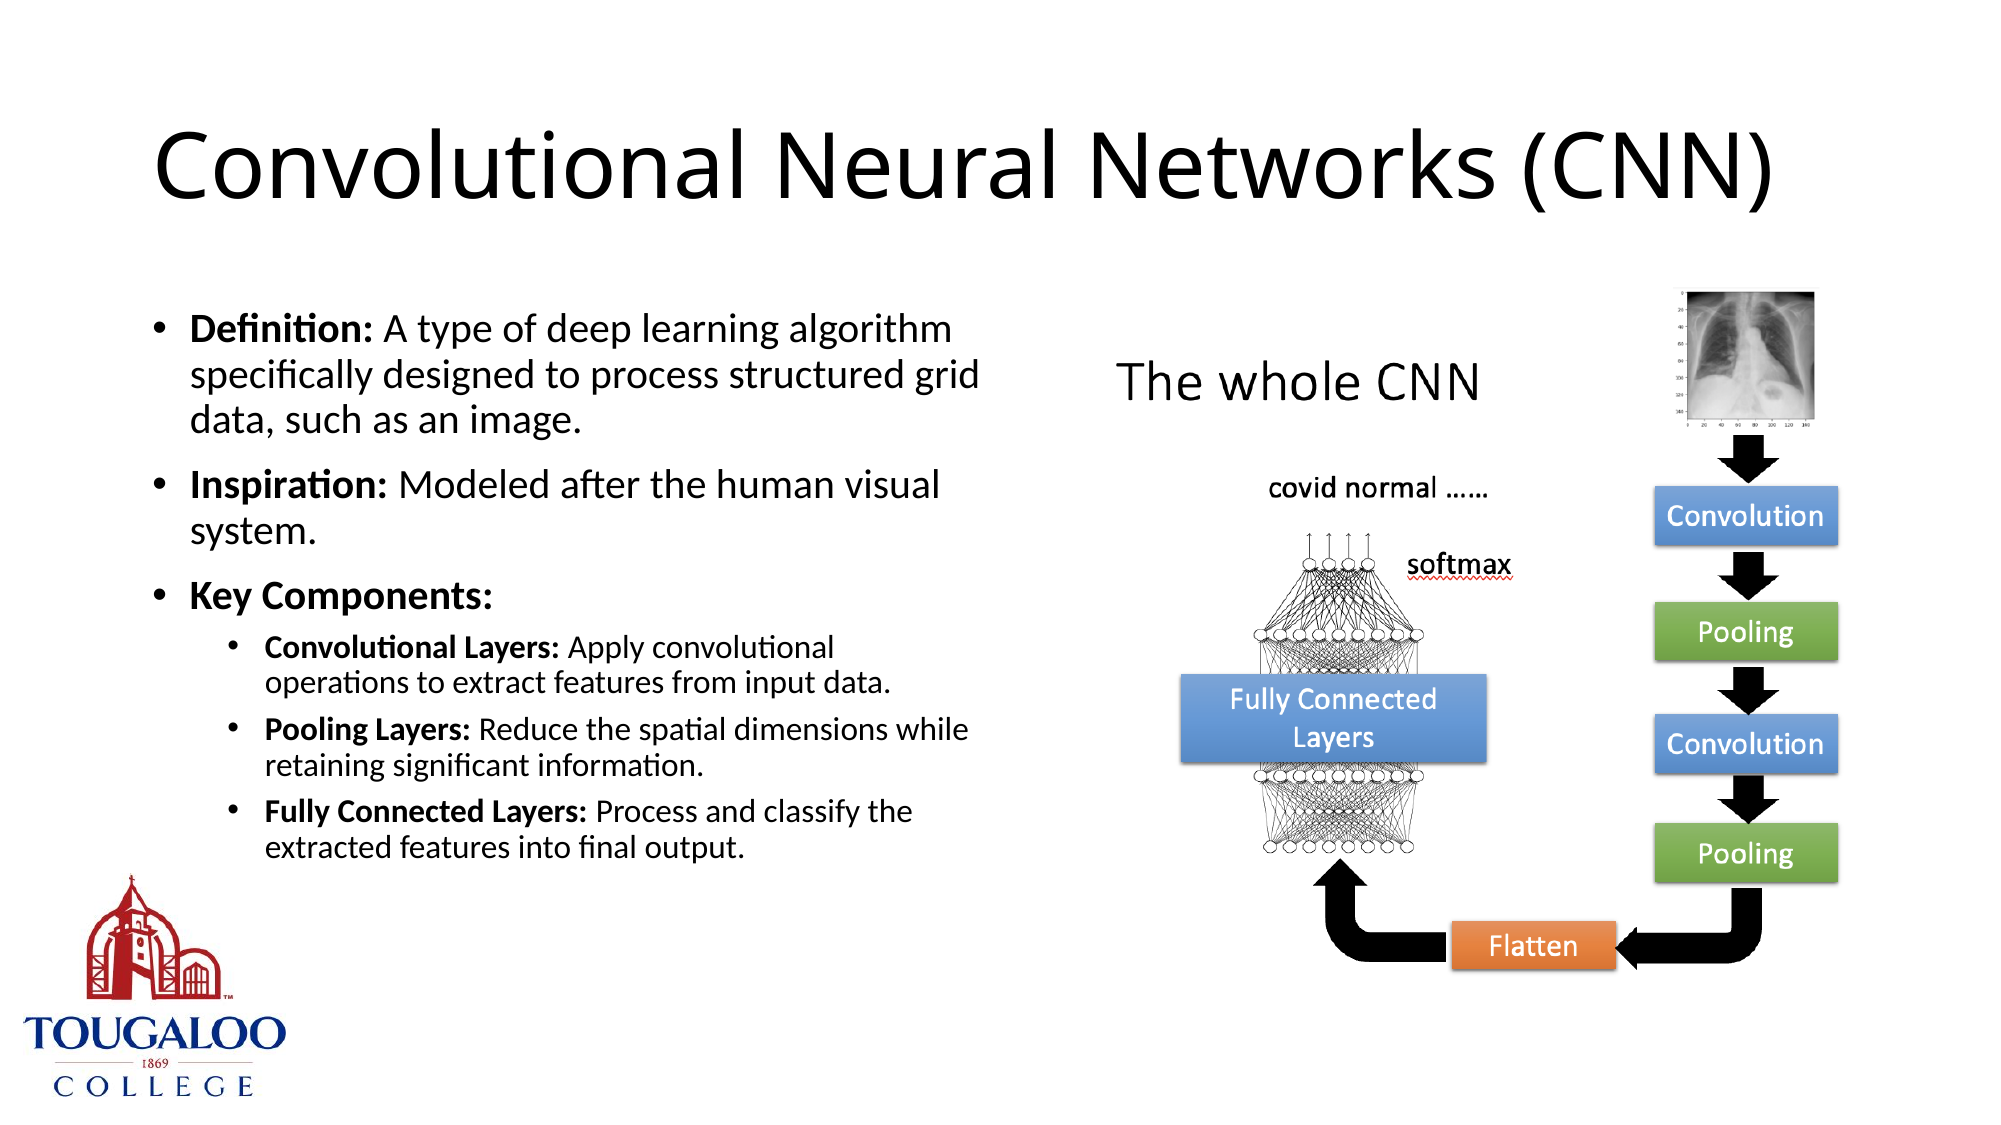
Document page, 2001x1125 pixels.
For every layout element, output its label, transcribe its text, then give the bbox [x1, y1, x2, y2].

picture [23, 873, 286, 1097]
picture [1091, 277, 1863, 986]
title Convolutional Neural Networks (CNN) [137, 59, 1863, 278]
list Definition: A type of deep learning algorithm specifically designed to process structured grid data, such as an image. Inspiration: Modeled after the human visual system. Key Components: Convolutional Layers: Apply convolutional operations to extract features from input data. Pooling Layers: Reduce the spatial dimensions while retaining significant information. Fully Connected Layers: Process and classify the extracted features into final output. [137, 299, 1000, 1014]
